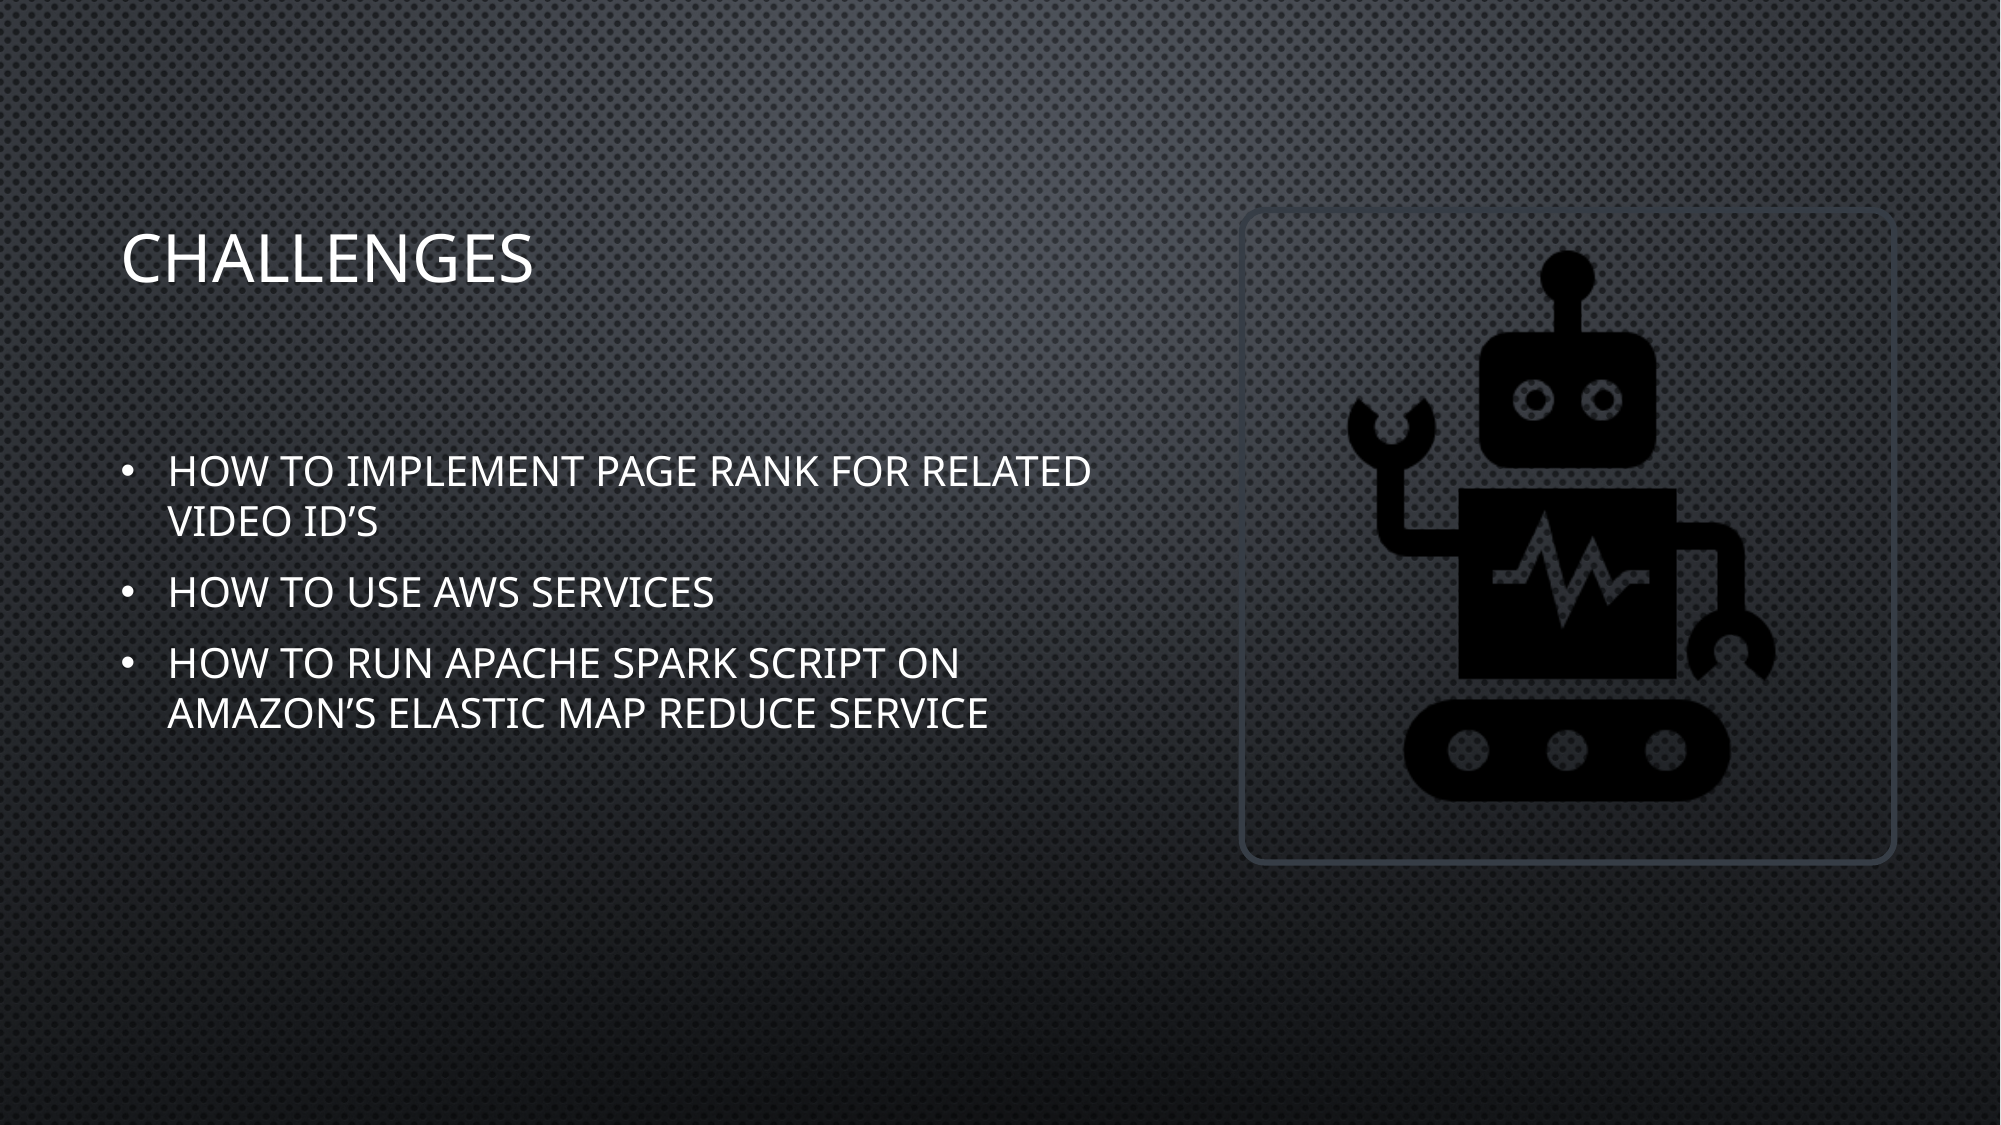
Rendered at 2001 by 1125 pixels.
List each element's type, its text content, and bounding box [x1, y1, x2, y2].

list How to implement page rank for related video id’s How to use AWS services How to run Apache spark script on Amazon’s Elastic map reduce service [105, 437, 1184, 966]
title Challenges [105, 99, 1184, 413]
picture [1241, 209, 1895, 863]
